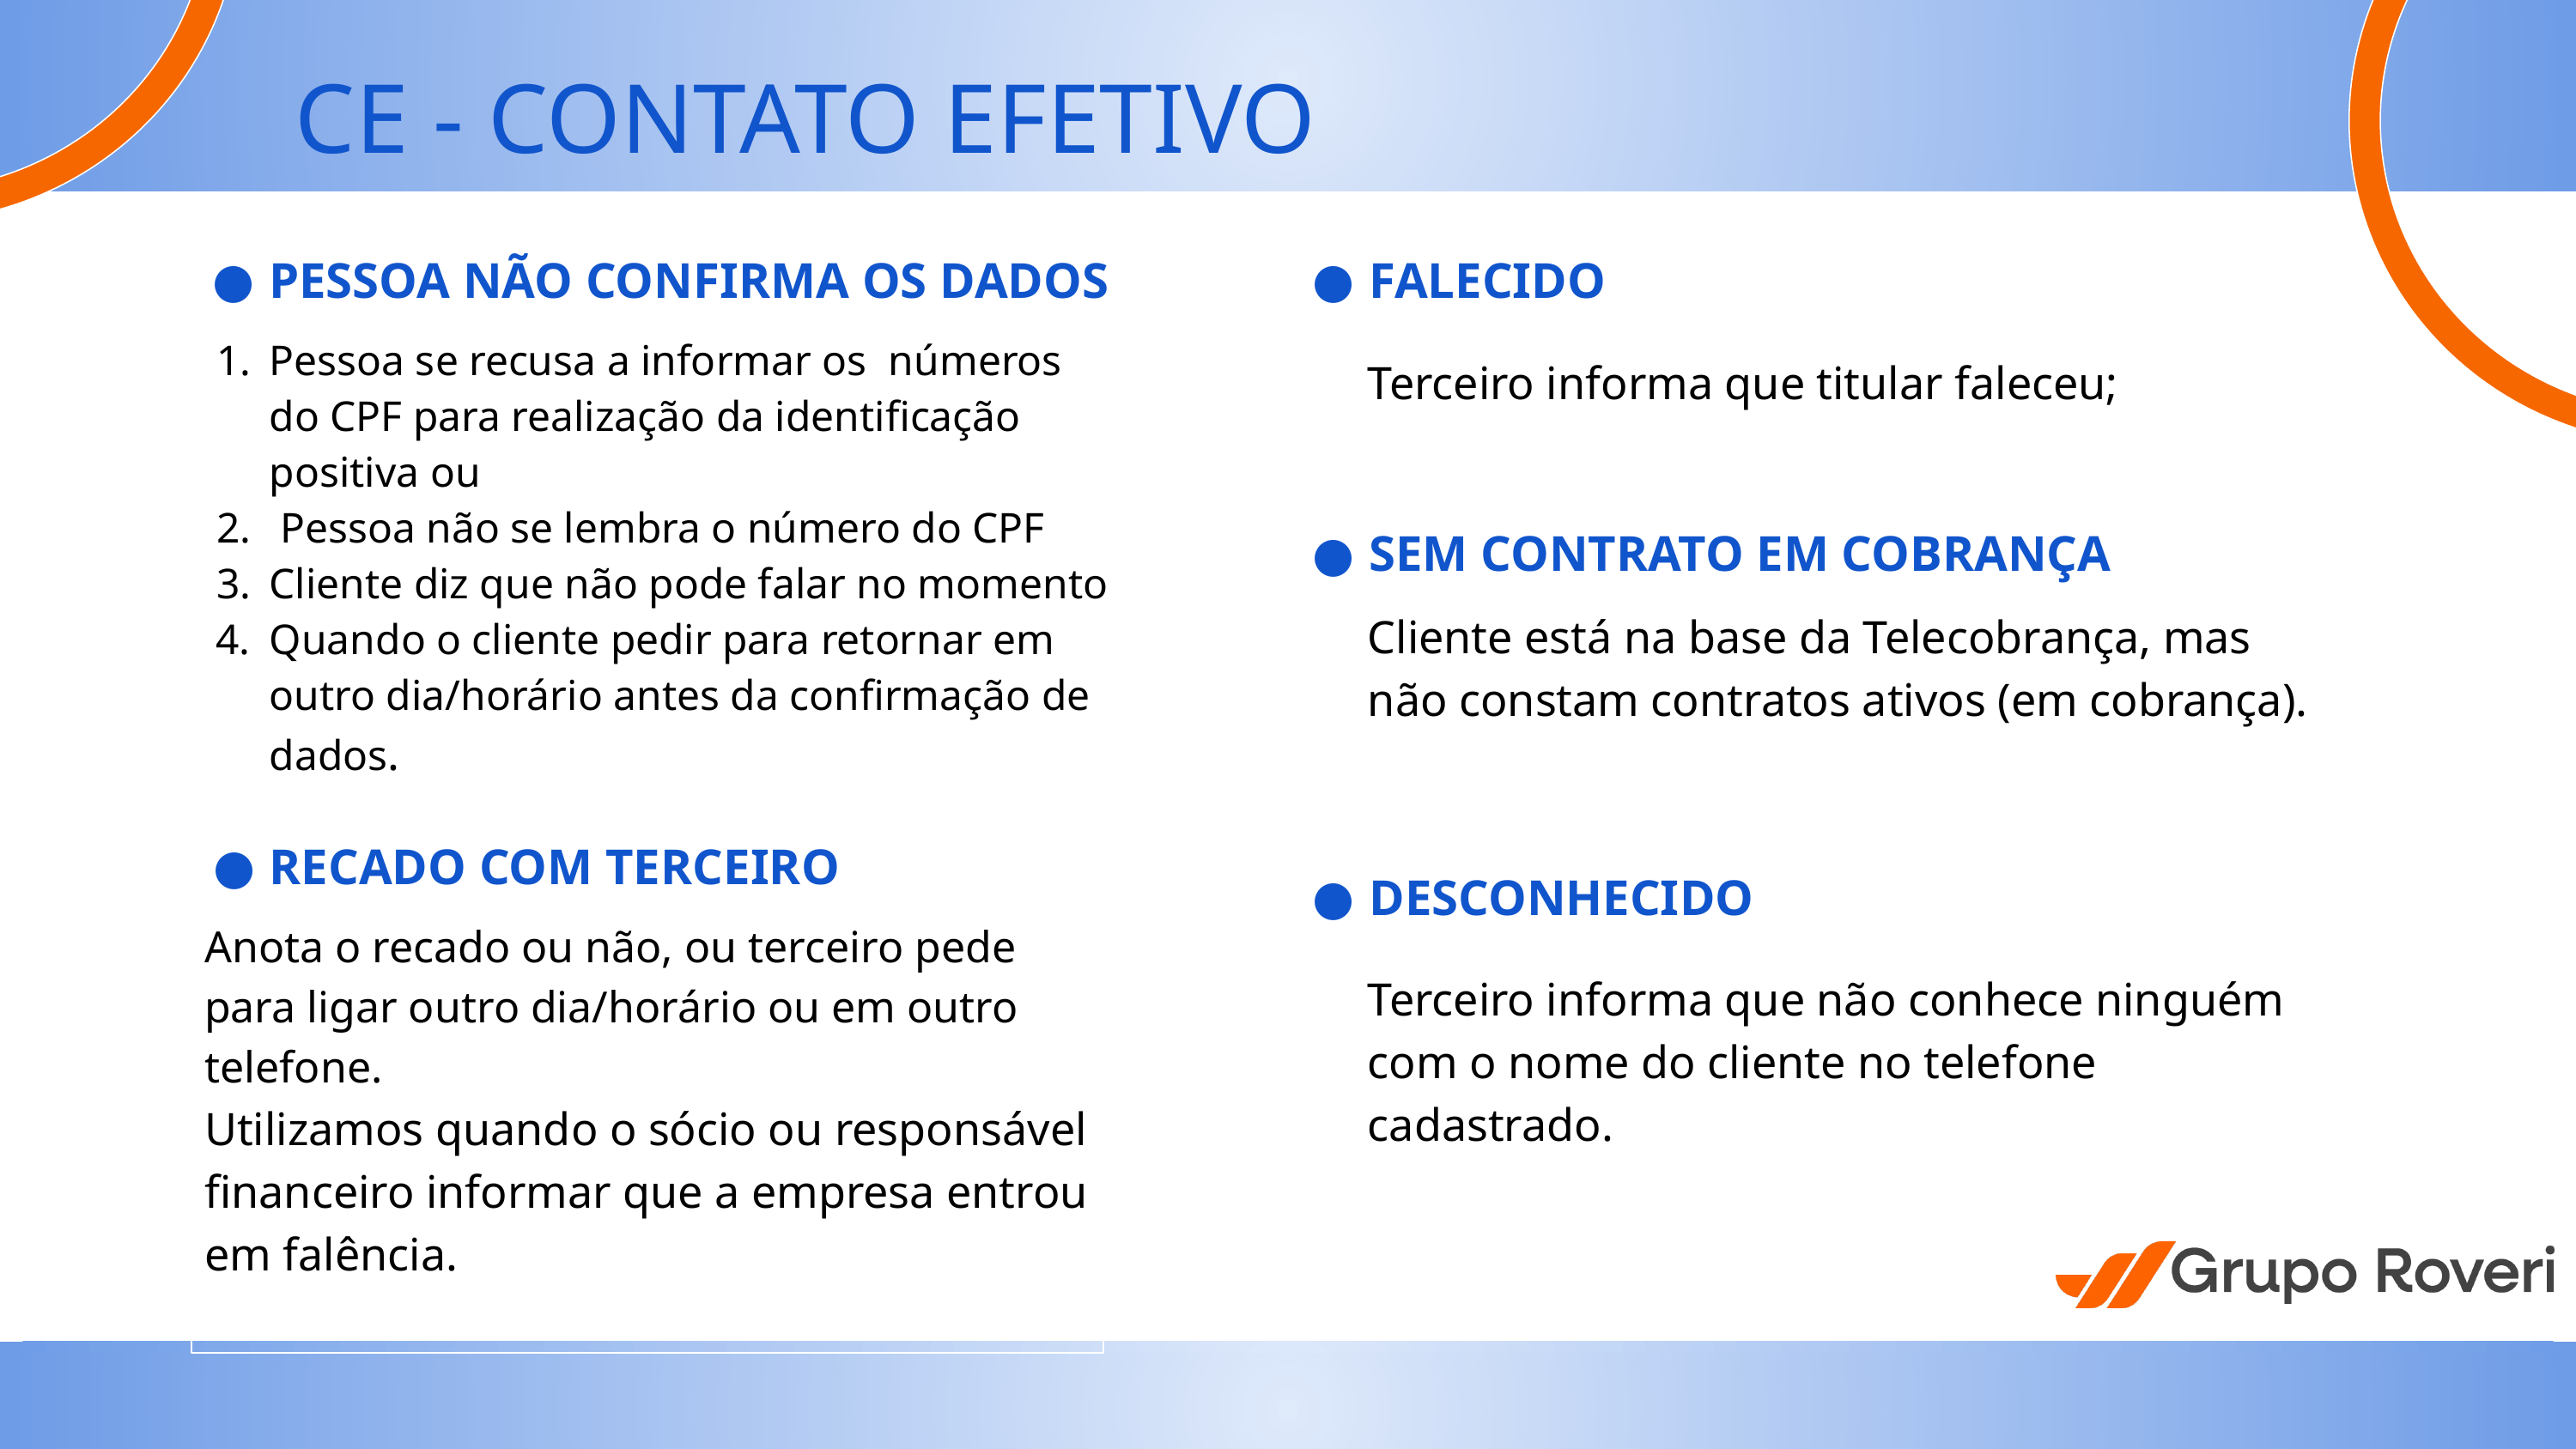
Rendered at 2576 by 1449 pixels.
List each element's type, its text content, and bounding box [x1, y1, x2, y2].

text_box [0, 1341, 2576, 1449]
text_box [0, 0, 2576, 192]
text_box SEM CONTRATO EM COBRANÇA [1291, 500, 2193, 595]
text_box [0, 199, 26, 209]
text_box FALECIDO [1291, 227, 2326, 389]
picture [2056, 1241, 2555, 1309]
text_box CE - CONTATO EFETIVO [295, 201, 1661, 332]
text_box Terceiro informa que não conhece ninguém com o nome do cliente no telefone cadastrado. [1354, 949, 2304, 1163]
text_box [2359, 201, 2576, 428]
text_box Cliente está na base da Telecobrança, mas não constam contratos ativos (em cobrança). [1354, 587, 2341, 865]
text_box DESCONHECIDO [1291, 844, 1830, 938]
text_box Anota o recado ou não, ou terceiro pede para ligar outro dia/horário ou em outro telefone. Utilizamos quando o sócio ou responsável financeiro informar que a empresa entrou em falência. [191, 898, 1103, 1338]
text_box RECADO COM TERCEIRO [191, 813, 923, 898]
text_box PESSOA NÃO CONFIRMA OS DADOS [191, 227, 1136, 315]
text_box Terceiro informa que titular faleceu; [1354, 332, 2241, 552]
text_box Pessoa se recusa a informar os números do CPF para realização da identificação positiva ou Pessoa não se lembra o número do CPF Cliente diz que não pode falar no momento Quando o cliente pedir para retornar em outro dia/horário antes da confirmação de dados. [191, 315, 1136, 720]
